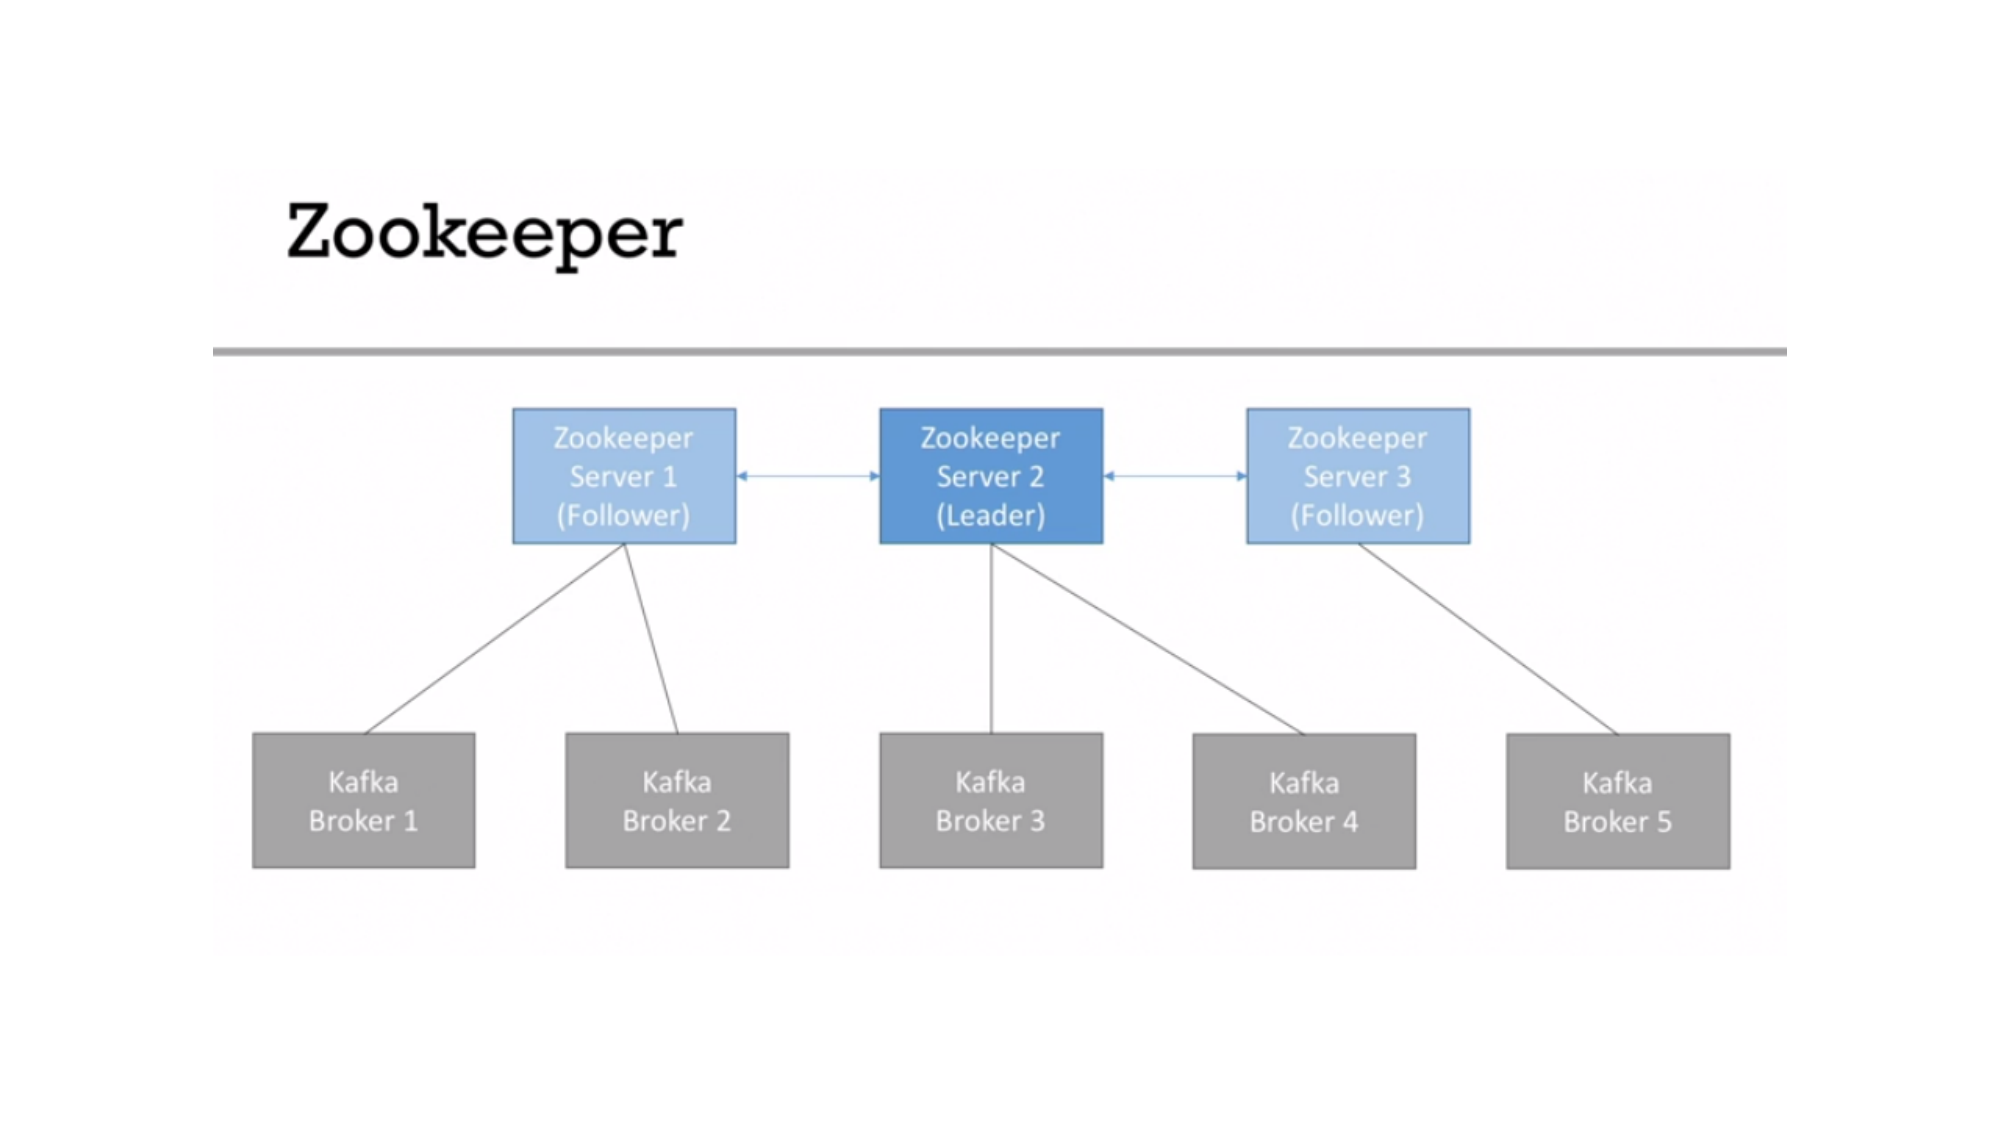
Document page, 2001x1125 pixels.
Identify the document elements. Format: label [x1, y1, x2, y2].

picture [213, 169, 1787, 956]
